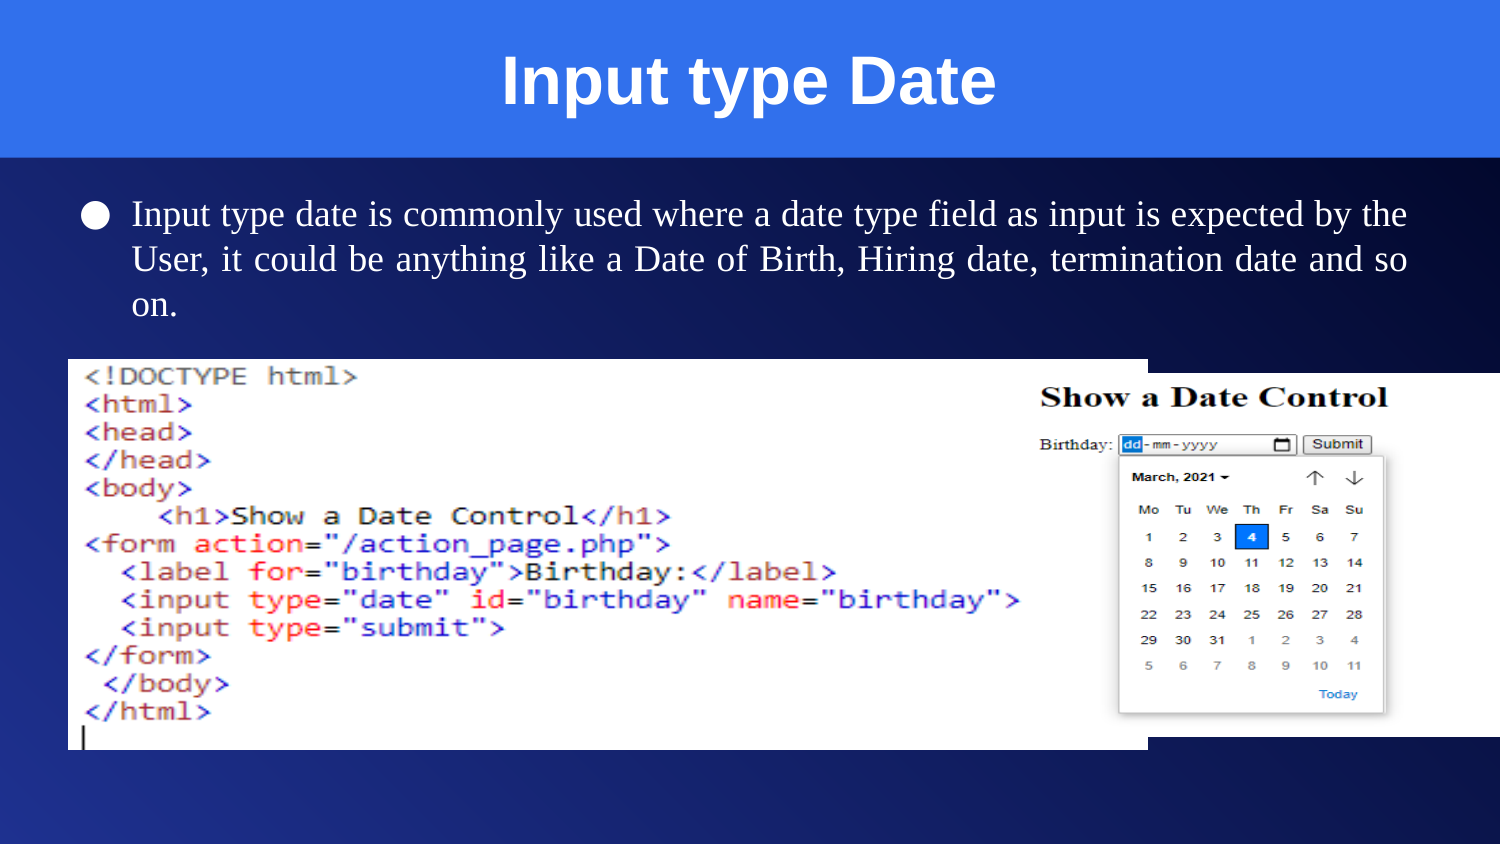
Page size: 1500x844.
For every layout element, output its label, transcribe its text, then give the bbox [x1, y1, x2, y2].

text_box Input type Date [0, 0, 1500, 158]
picture [68, 359, 1500, 750]
list Input type date is commonly used where a date type field as input is expected by the User, it could be anything like a Date of Birth, Hiring date, termination date and so on. [41, 173, 1425, 830]
